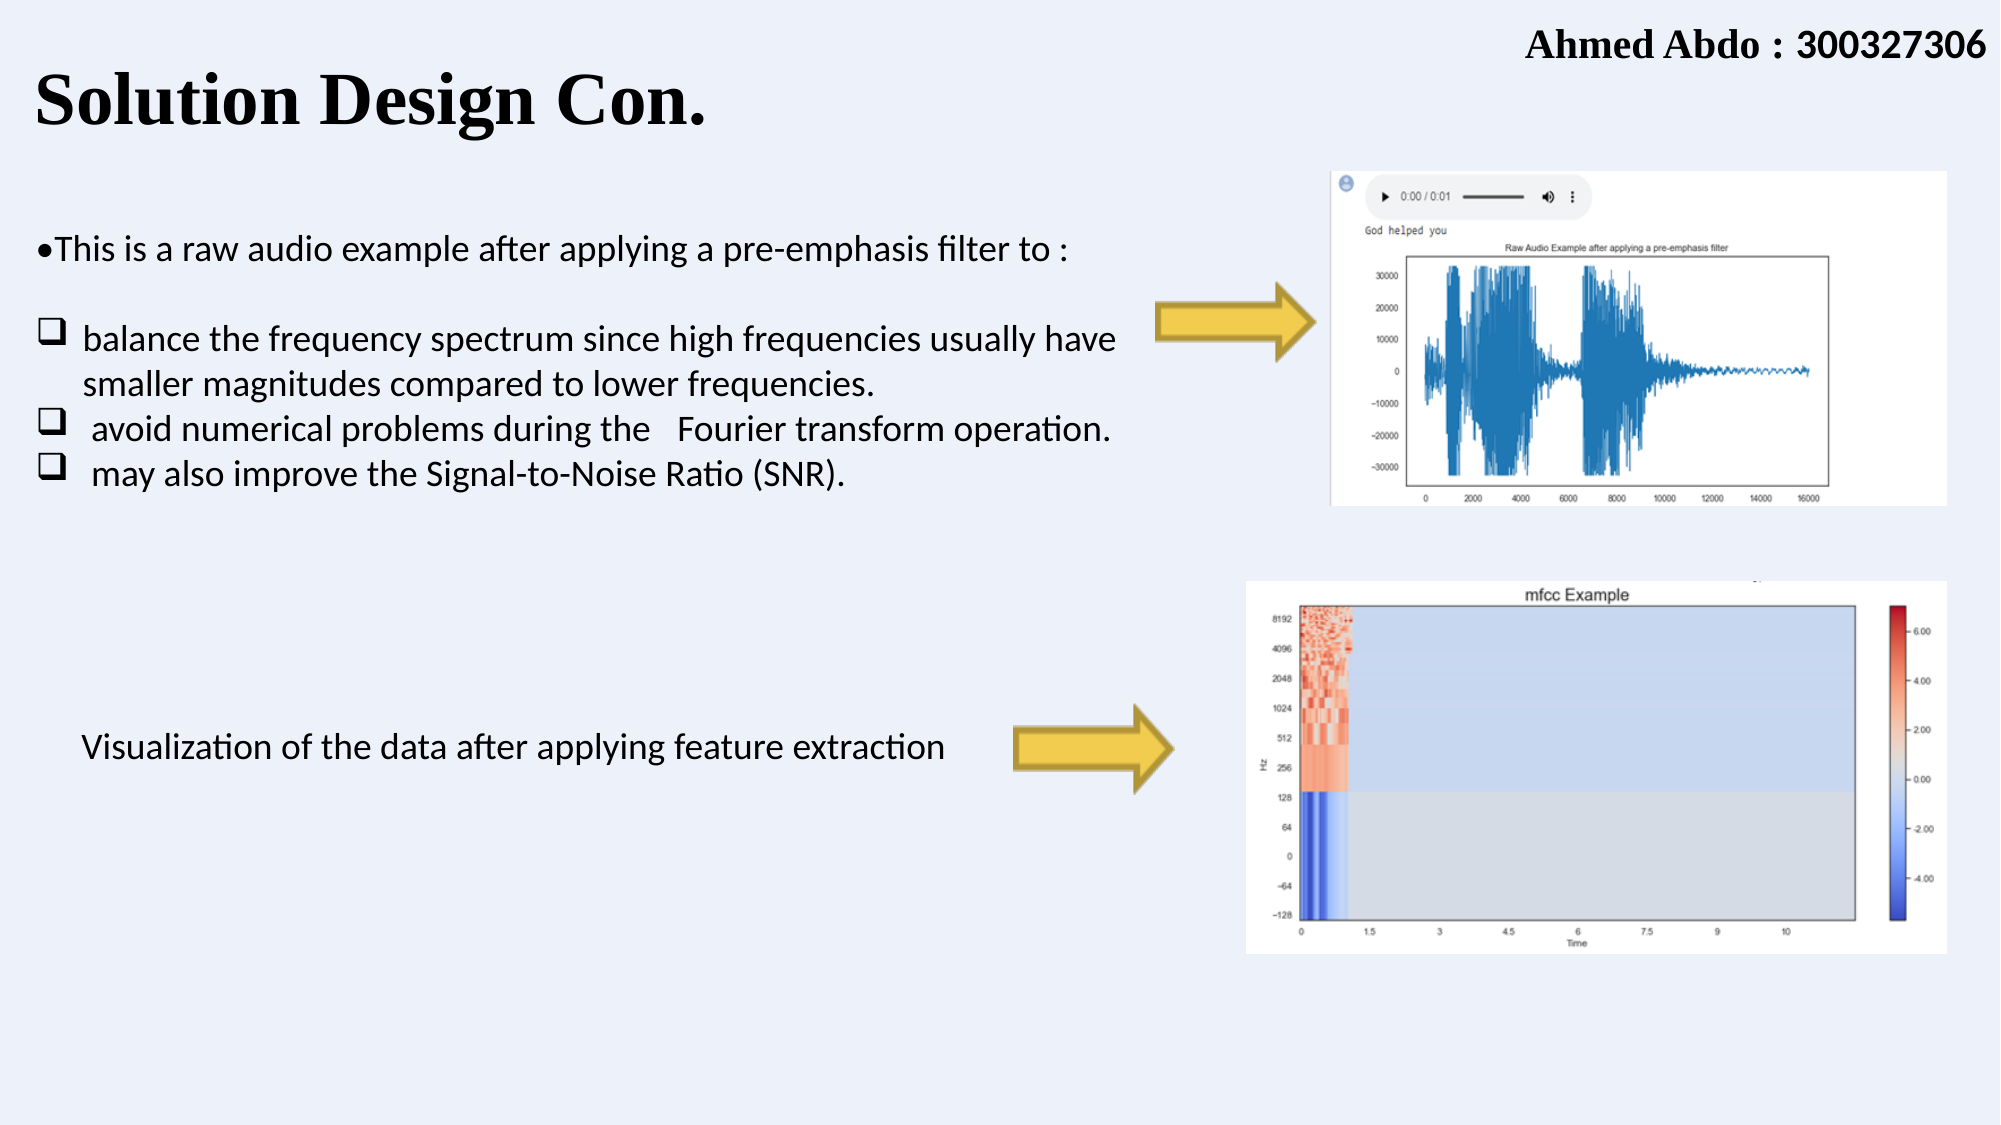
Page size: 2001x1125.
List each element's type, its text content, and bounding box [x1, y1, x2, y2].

text_box Ahmed Abdo : 300327306 [1509, 8, 2000, 74]
text_box •This is a raw audio example after applying a pre-emphasis filter to : balance the frequency spectrum since high frequencies usually have smaller magnitudes compared to lower frequencies. avoid numerical problems during the Fourier transform operation. may also improve the Signal-to-Noise Ratio (SNR). [20, 216, 1186, 592]
title Solution Design Con. [19, 41, 1745, 259]
picture [1155, 281, 1317, 363]
picture [1013, 703, 1175, 795]
picture [1246, 581, 1947, 954]
picture [1329, 171, 1947, 506]
text_box Visualization of the data after applying feature extraction [66, 714, 1014, 820]
